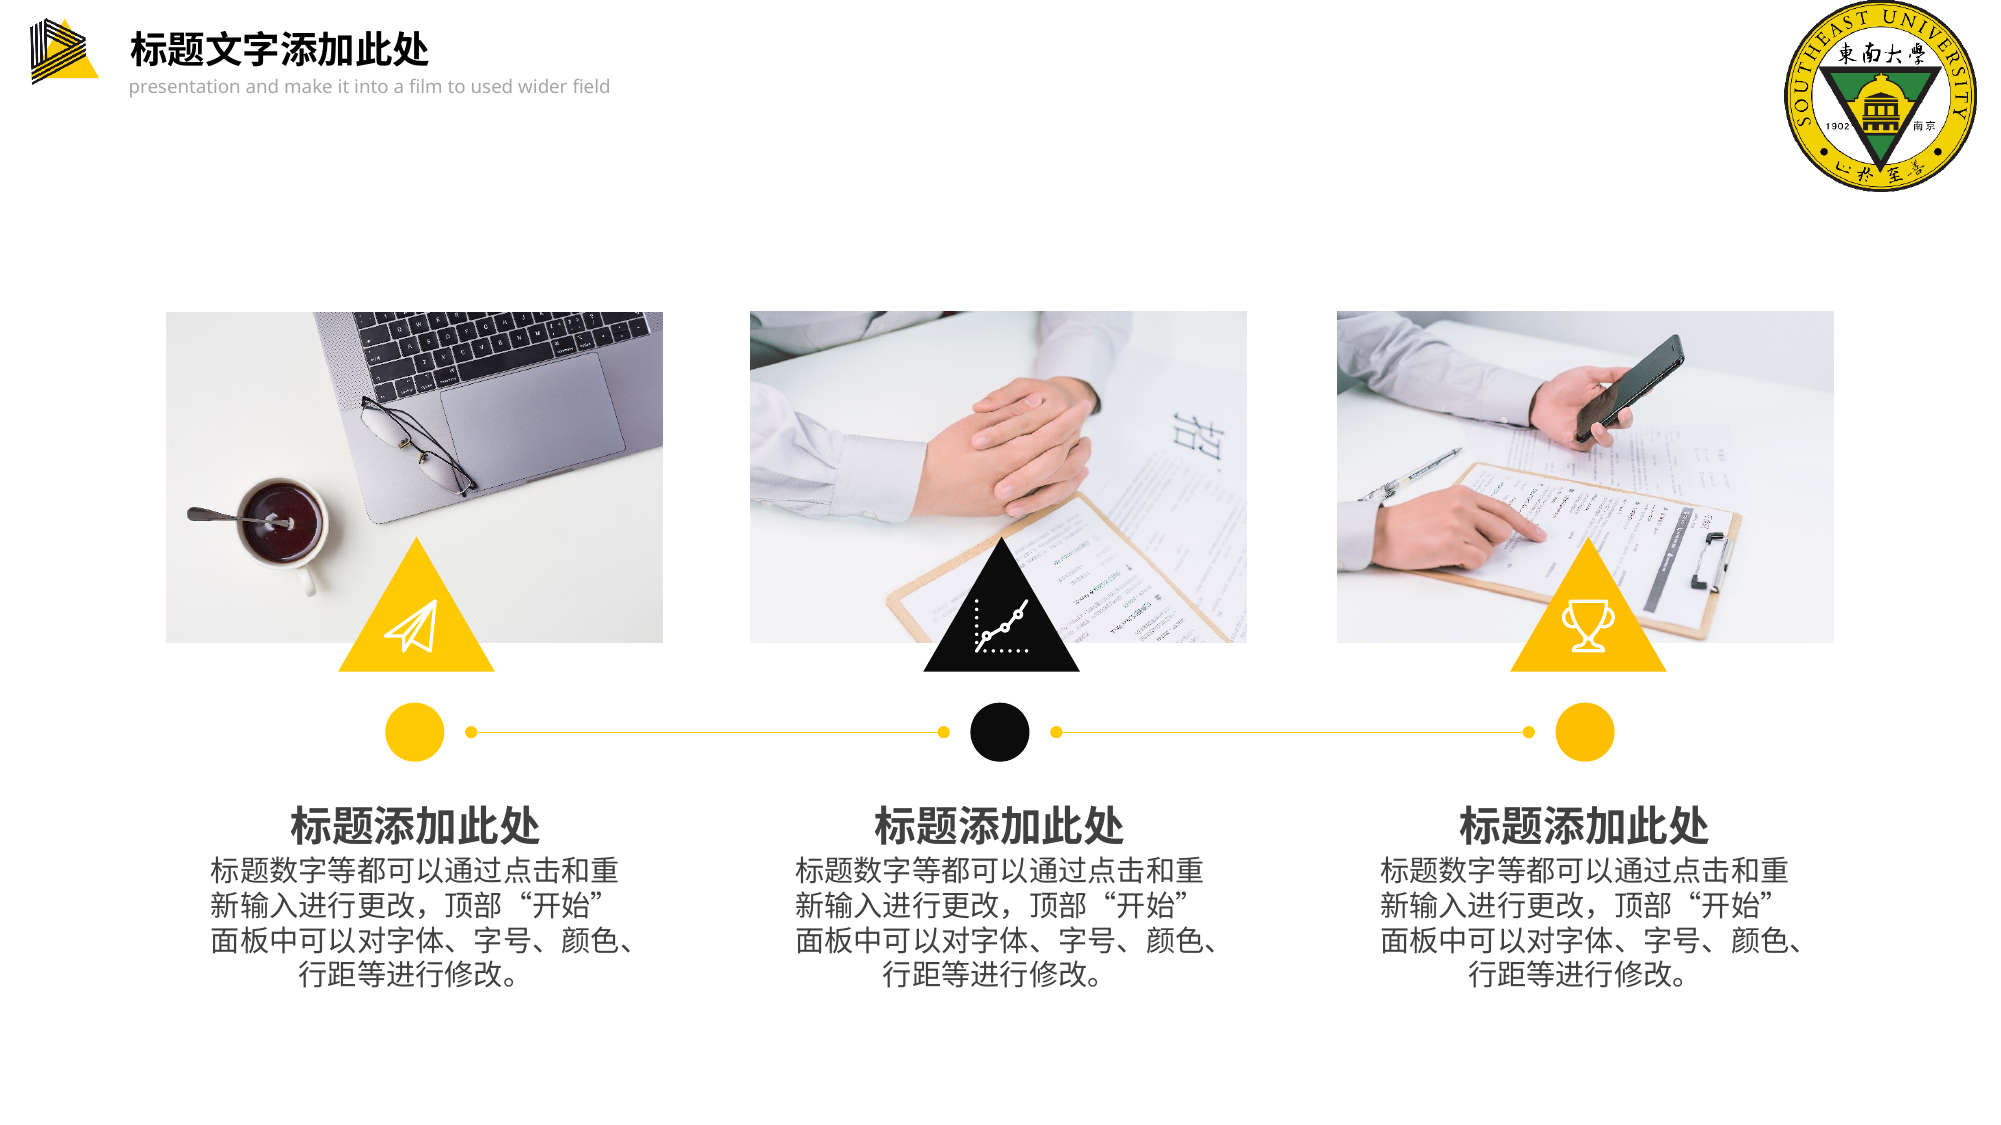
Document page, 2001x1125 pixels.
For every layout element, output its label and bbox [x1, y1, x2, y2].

text_box [191, 792, 640, 1001]
text_box [776, 792, 1224, 1001]
picture [1784, 0, 1977, 192]
text_box [30, 18, 749, 105]
picture [166, 312, 663, 643]
text_box [338, 536, 1667, 762]
picture [1337, 311, 1834, 643]
picture [750, 311, 1247, 536]
text_box [1361, 792, 1809, 1001]
